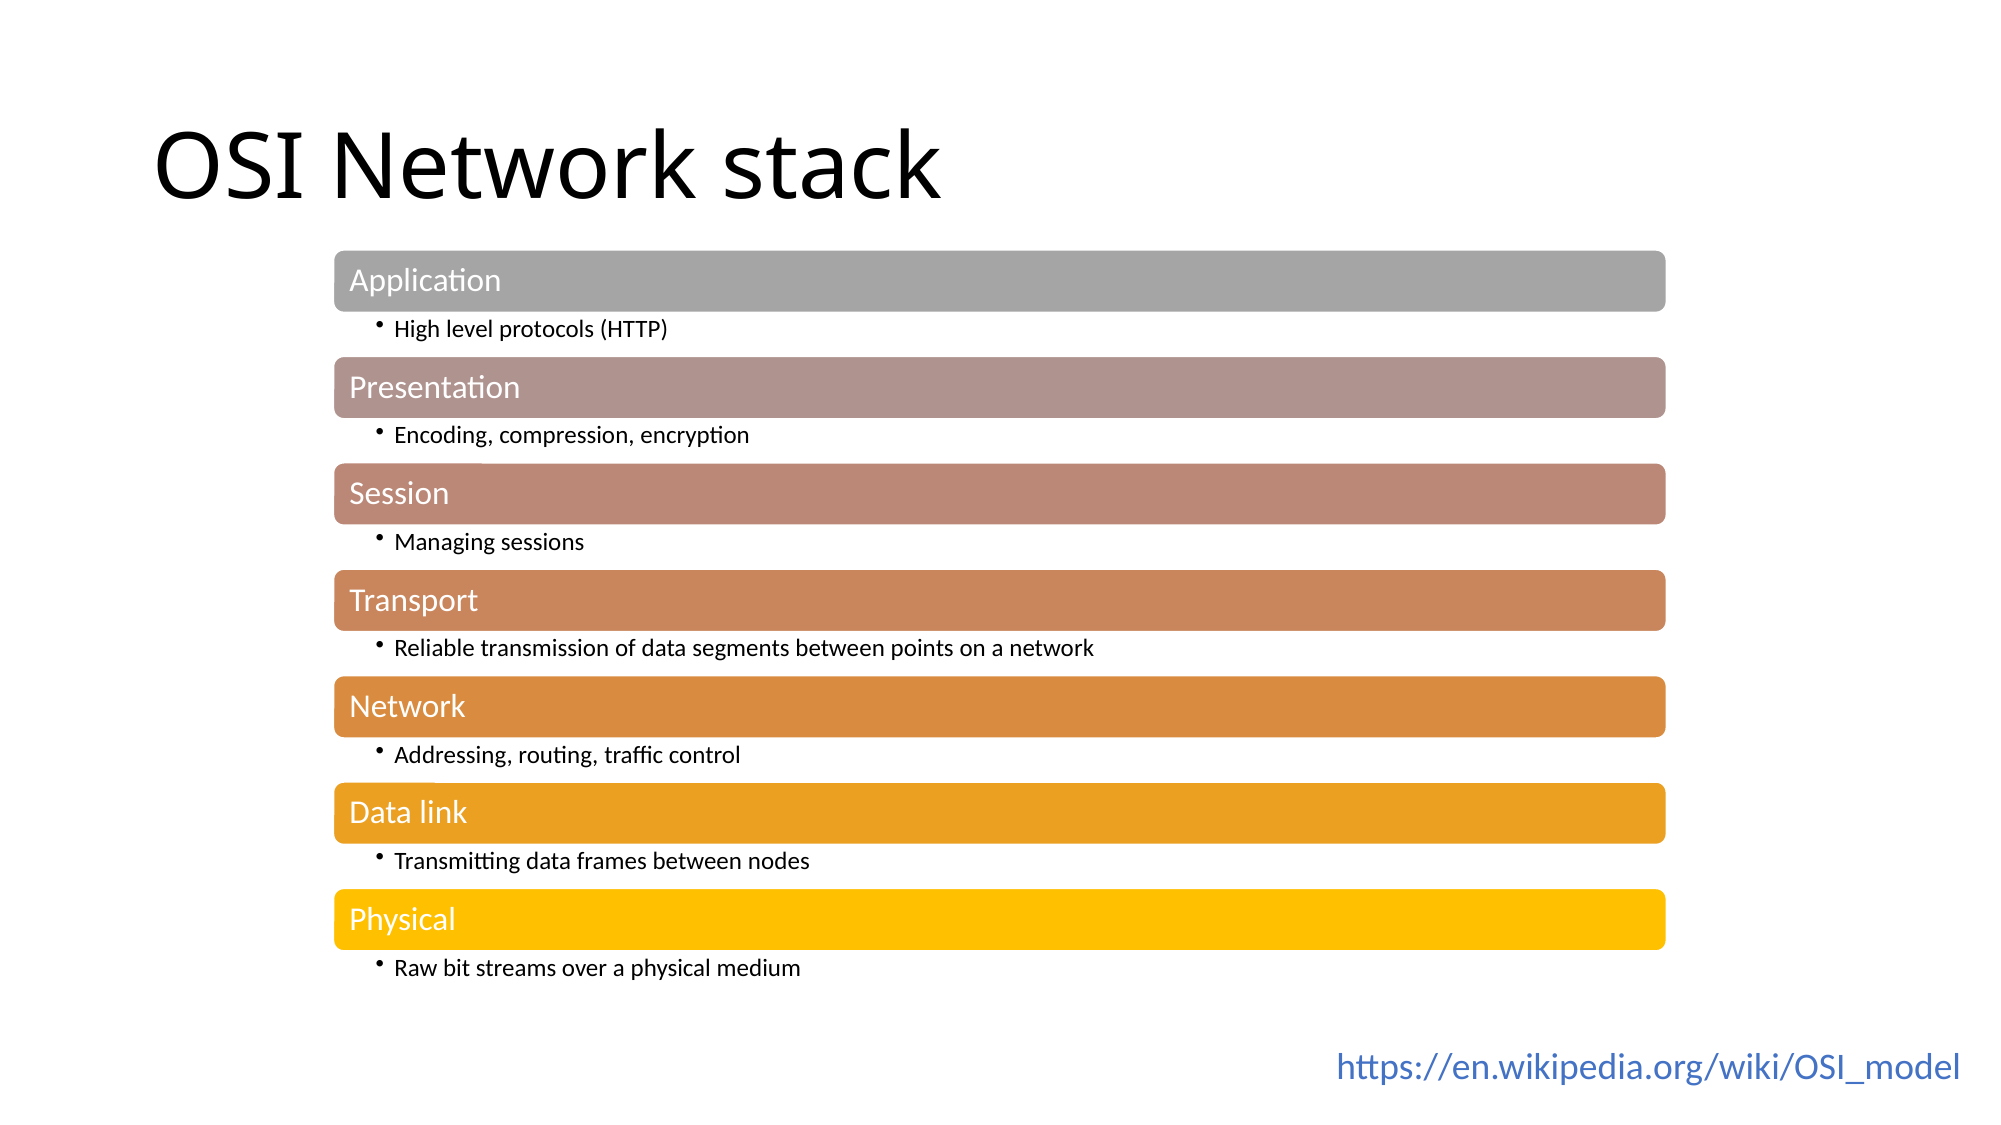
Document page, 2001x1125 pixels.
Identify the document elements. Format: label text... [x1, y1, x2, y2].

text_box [333, 237, 1667, 1007]
text_box https://en.wikipedia.org/wiki/OSI_model [976, 1034, 1977, 1095]
title OSI Network stack [137, 59, 1863, 278]
